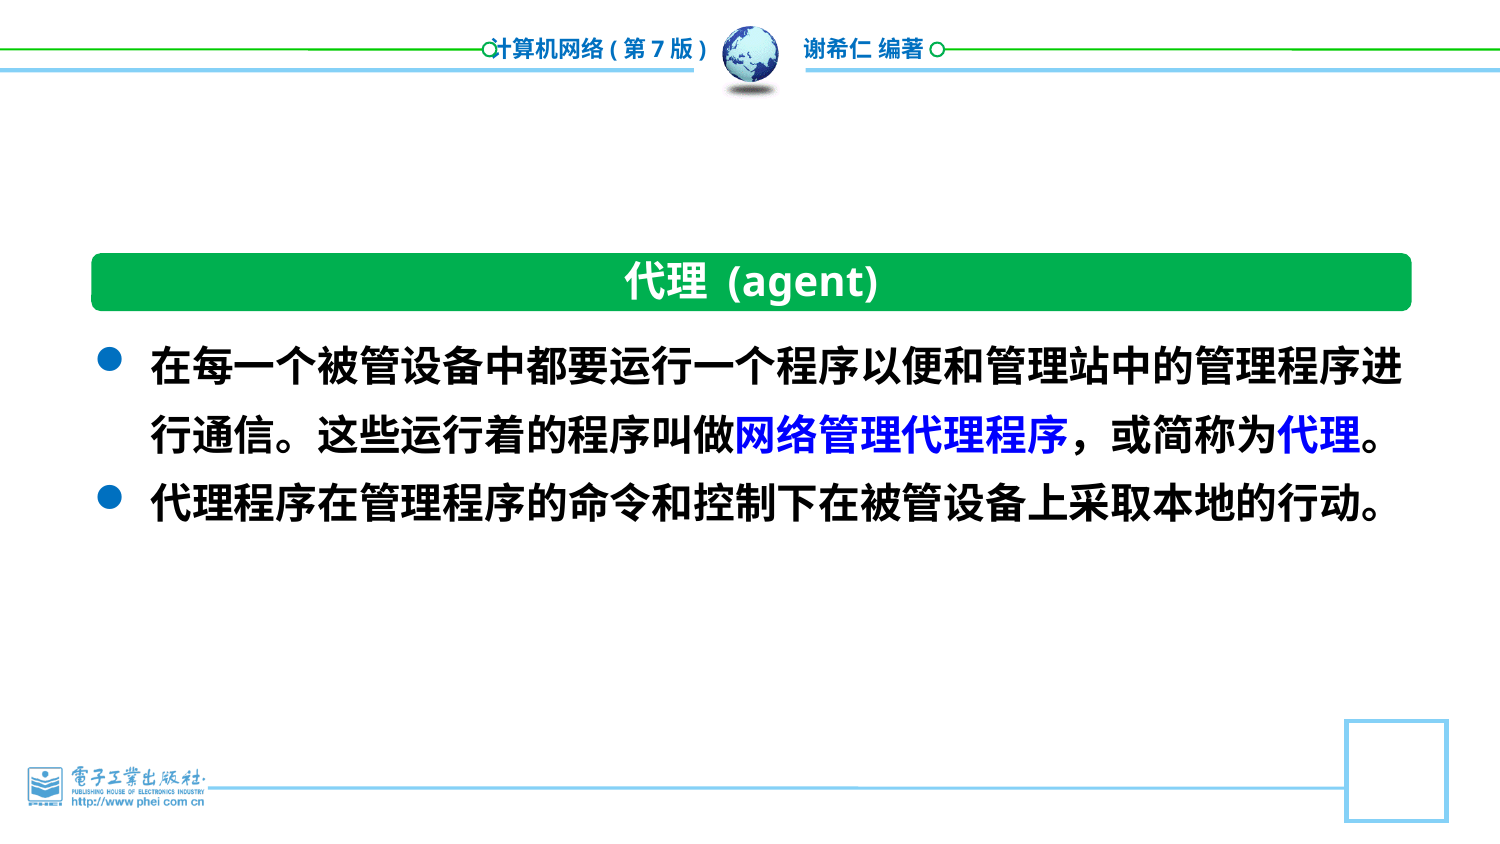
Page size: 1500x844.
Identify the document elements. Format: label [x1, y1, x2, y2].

text_box [79, 247, 1425, 535]
picture [720, 24, 780, 100]
picture [23, 764, 208, 809]
